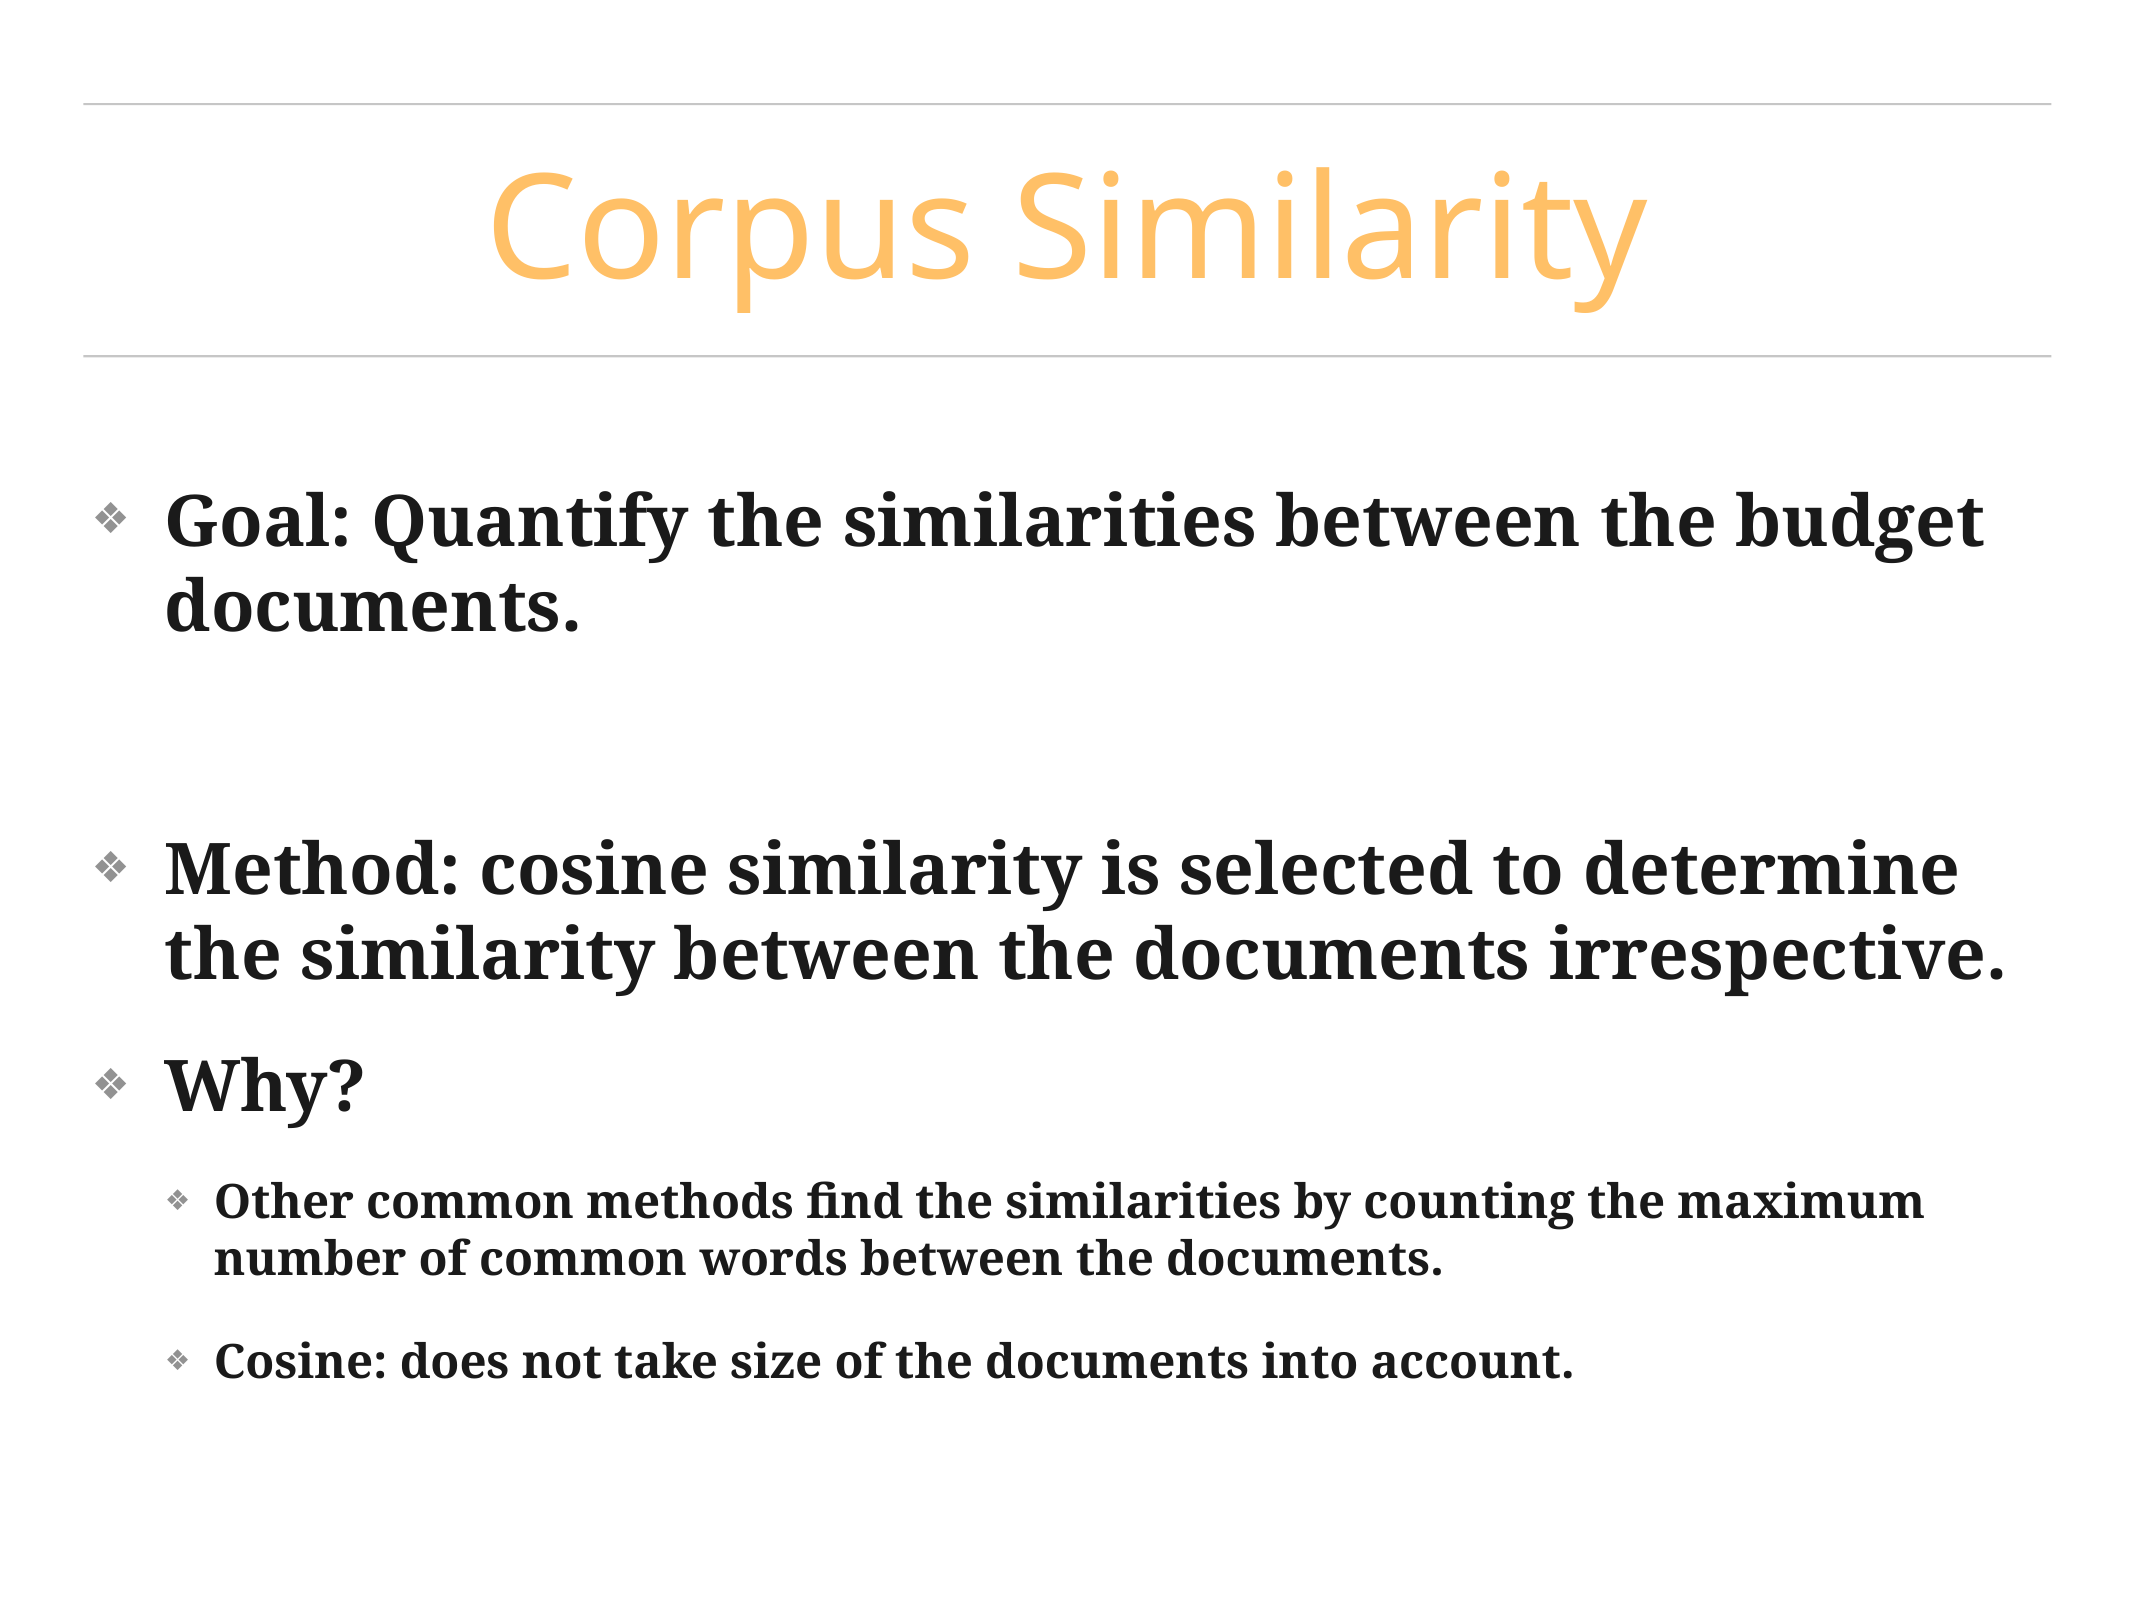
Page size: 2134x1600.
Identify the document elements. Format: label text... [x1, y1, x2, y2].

title Corpus Similarity [82, 130, 2051, 332]
list Goal: Quantify the similarities between the budget documents. Method: cosine similarity is selected to determine the similarity between the documents irrespective. Why? Other common methods find the similarities by counting the maximum number of common words between the documents. Cosine: does not take size of the documents into account. [82, 430, 2051, 1432]
